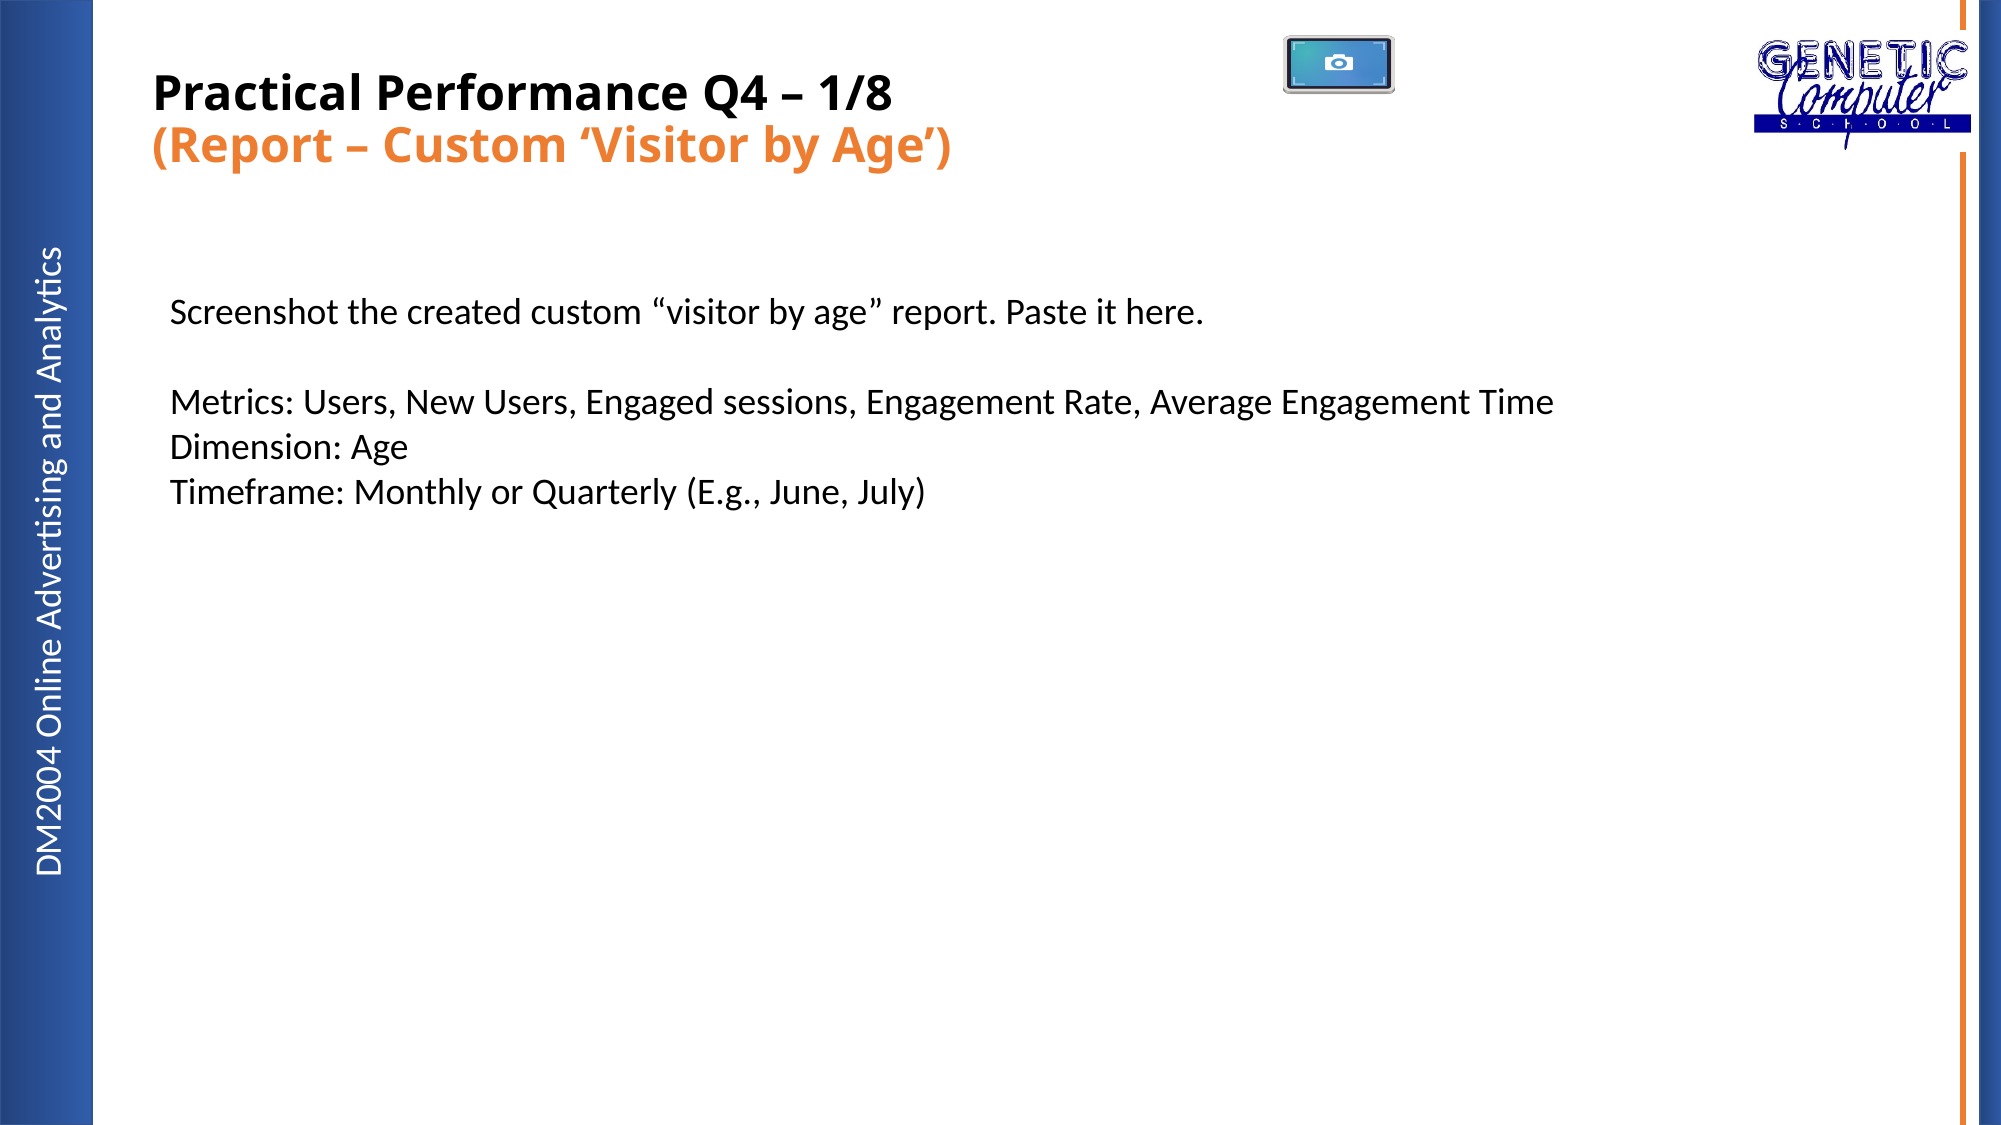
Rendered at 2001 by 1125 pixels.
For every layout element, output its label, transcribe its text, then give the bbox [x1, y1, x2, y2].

picture [1275, 17, 1403, 102]
title Practical Performance Q4 – 1/8 (Report – Custom ‘Visitor by Age’) [137, 59, 1863, 182]
text_box Screenshot the created custom “visitor by age” report. Paste it here. Metrics: Users, New Users, Engaged sessions, Engagement Rate, Average Engagement Time Dimension: Age Timeframe: Monthly or Quarterly (E.g., June, July) [155, 279, 1900, 520]
picture [1751, 30, 1976, 152]
